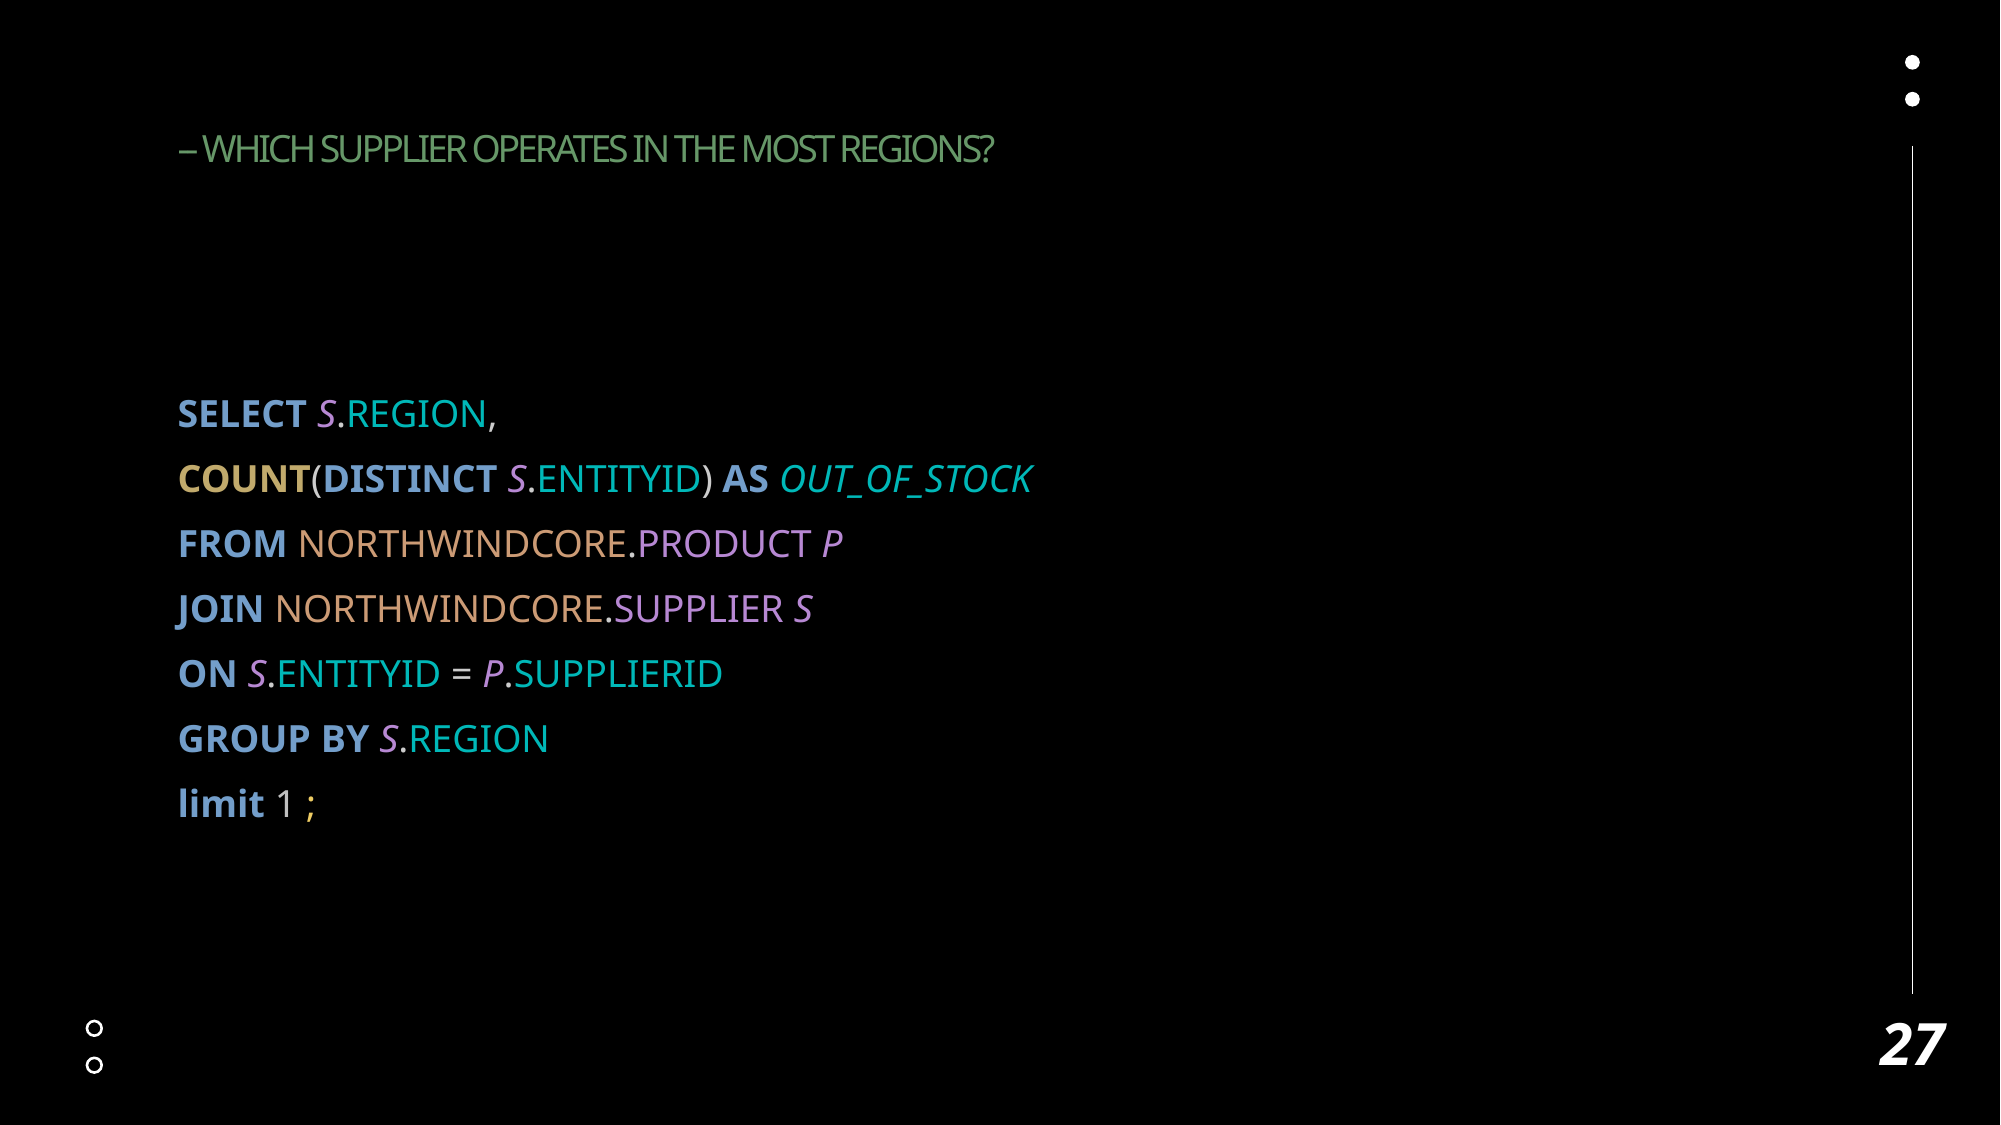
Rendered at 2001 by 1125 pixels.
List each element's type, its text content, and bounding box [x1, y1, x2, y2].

slide_number 27 [1853, 1024, 1972, 1070]
list SELECT S.REGION, COUNT(DISTINCT S.ENTITYID) AS OUT_OF_STOCK FROM NORTHWINDCORE.PRODUCT P JOIN NORTHWINDCORE.SUPPLIER S ON S.ENTITYID = P.SUPPLIERID GROUP BY S.REGION limit 1 ; [177, 390, 1264, 685]
title -- Which supplier operates in the most regions? [177, 99, 1828, 206]
